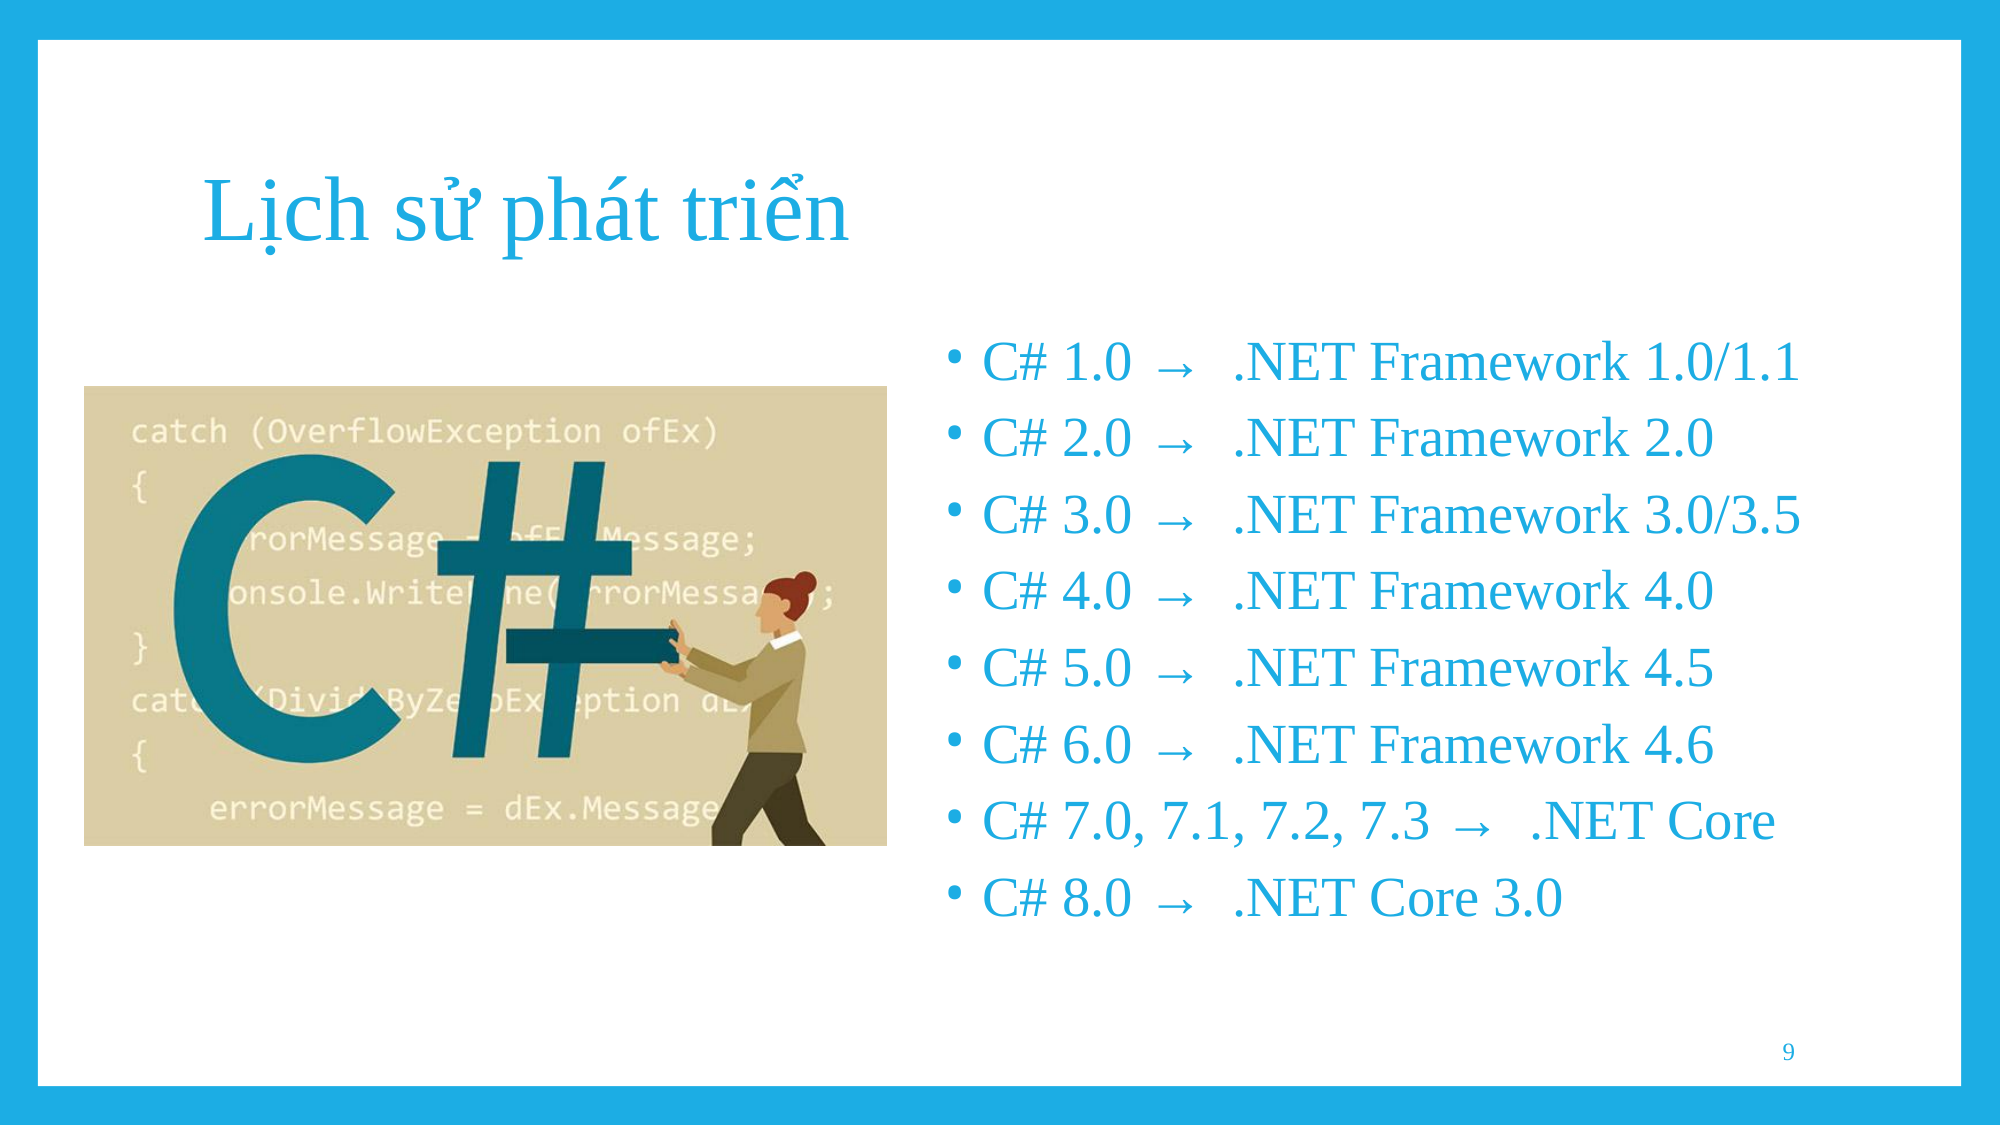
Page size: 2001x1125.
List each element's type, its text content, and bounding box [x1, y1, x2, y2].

title Lịch sử phát triển [187, 99, 1808, 323]
list C# 1.0 → .NET Framework 1.0/1.1 C# 2.0 → .NET Framework 2.0 C# 3.0 → .NET Framework 3.0/3.5 C# 4.0 → .NET Framework 4.0 C# 5.0 → .NET Framework 4.5 C# 6.0 → .NET Framework 4.6 C# 7.0, 7.1, 7.2, 7.3 → .NET Core C# 8.0 → .NET Core 3.0 [929, 334, 2000, 997]
slide_number 9 [1530, 1020, 1811, 1081]
picture [84, 386, 887, 846]
